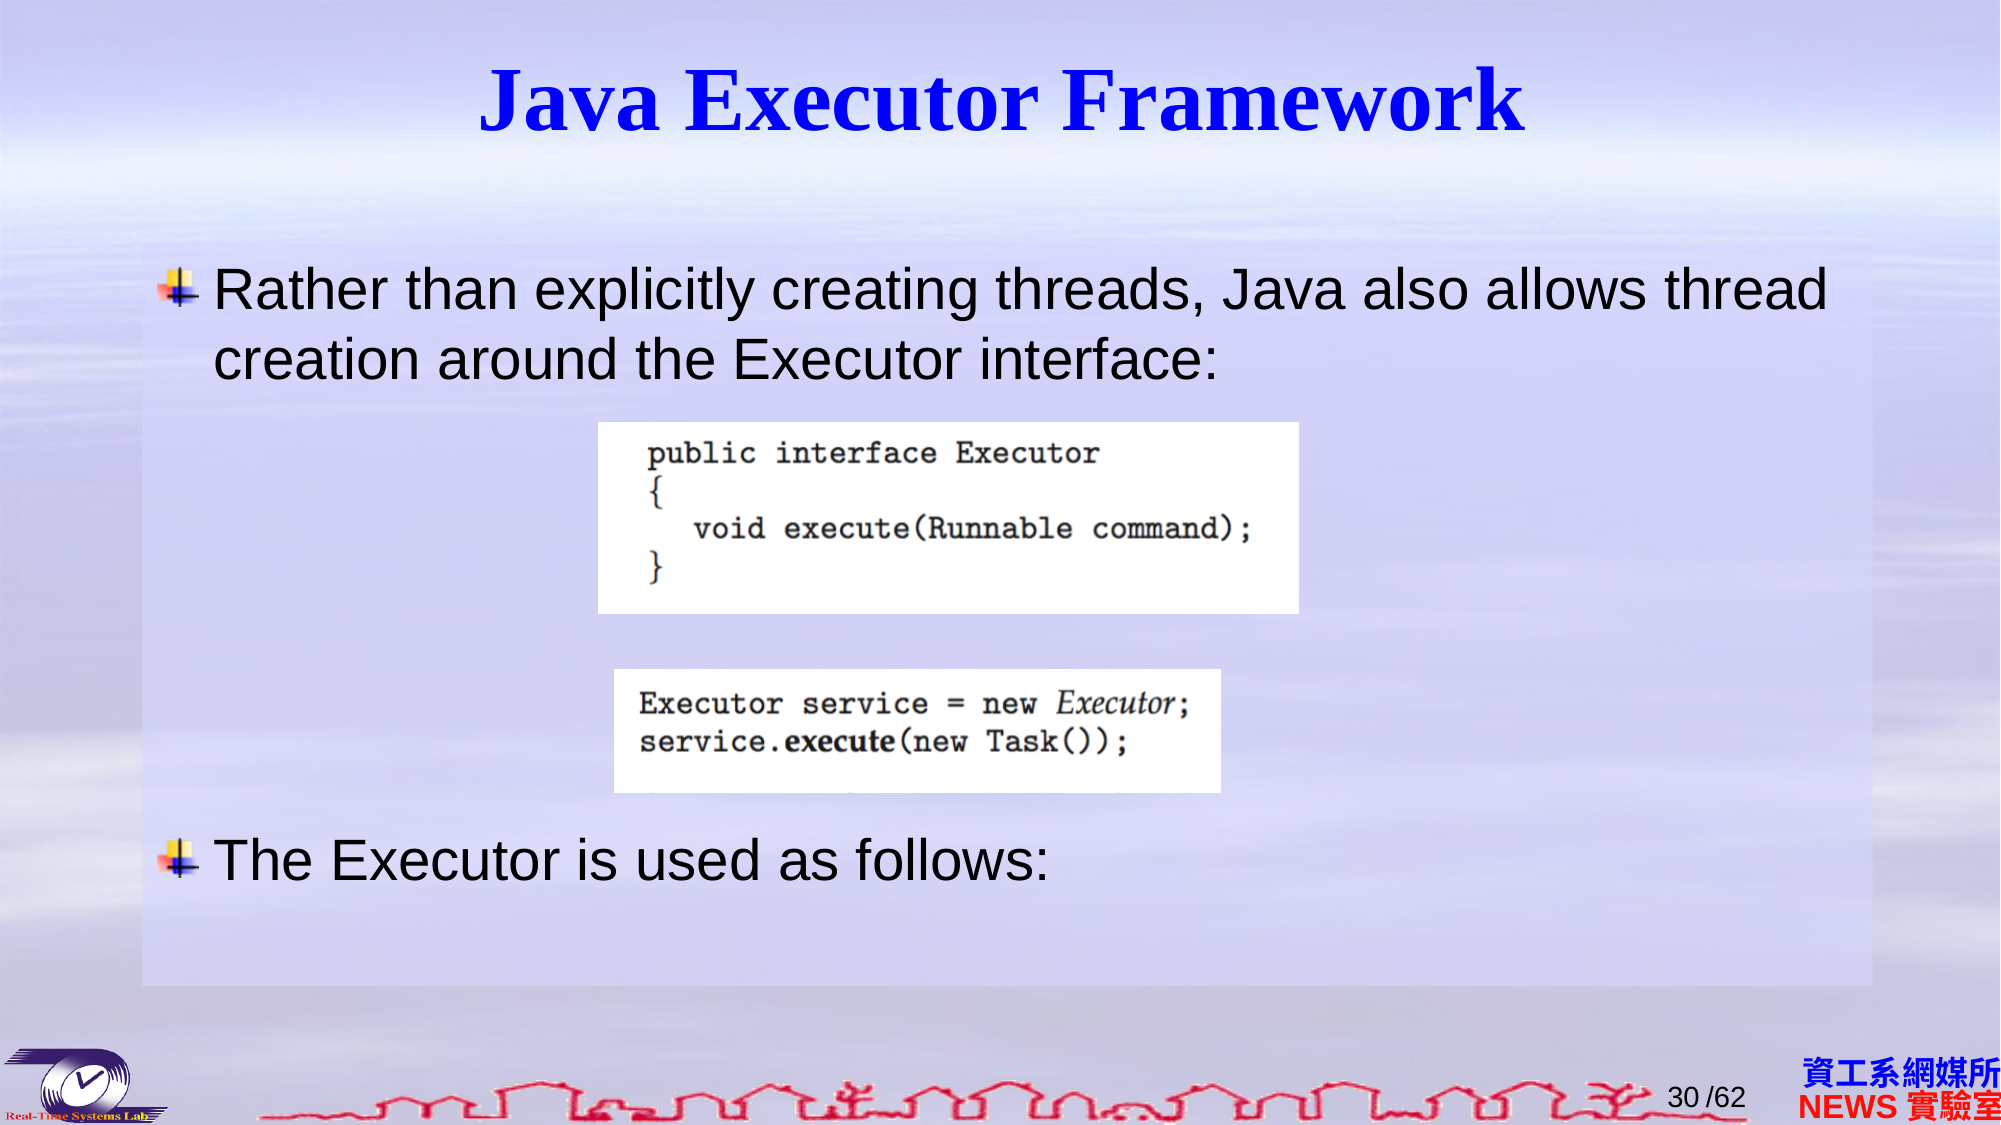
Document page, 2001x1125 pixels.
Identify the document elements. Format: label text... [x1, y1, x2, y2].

footer /62 [1715, 1070, 2000, 1125]
picture [0, 0, 2001, 1125]
title Java Executor Framework [102, 0, 1903, 188]
slide_number 29 [1248, 1070, 1715, 1125]
list Rather than explicitly creating threads, Java also allows thread creation around the Executor interface: The Executor is used as follows: [142, 243, 1873, 986]
